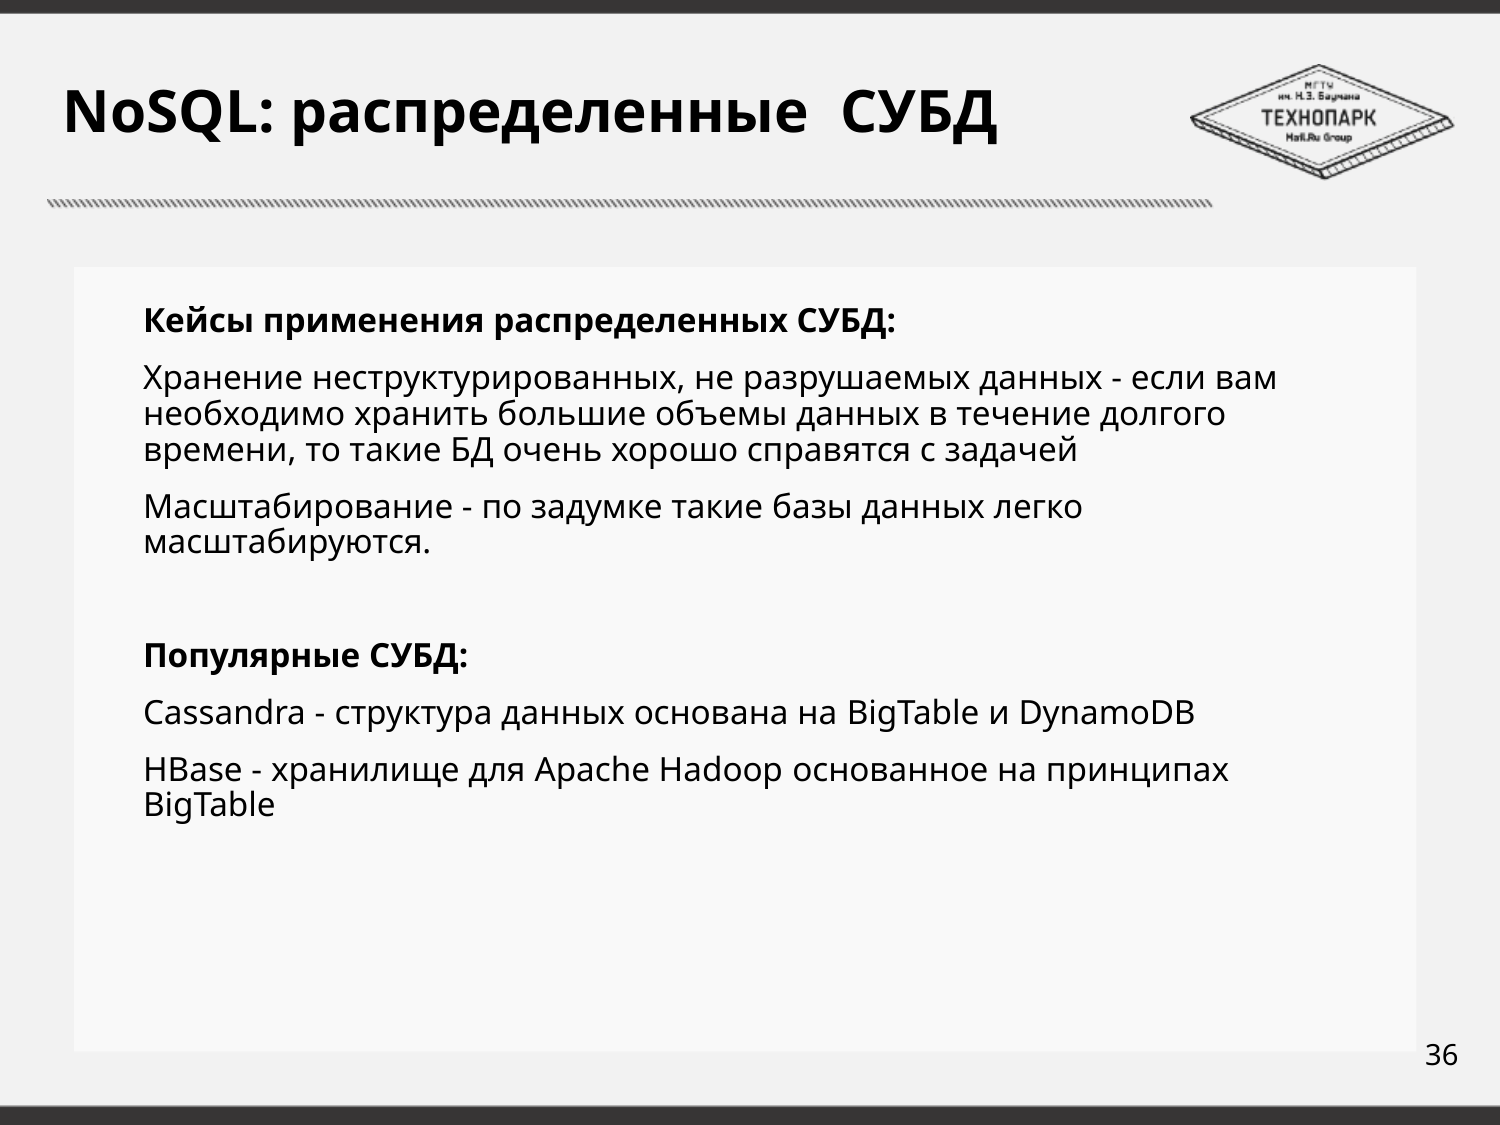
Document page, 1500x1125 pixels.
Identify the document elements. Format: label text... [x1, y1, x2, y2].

slide_number 36 [1136, 1025, 1474, 1086]
title NoSQL: распределенные СУБД [47, 42, 1191, 185]
picture [0, 0, 1500, 1125]
list Кейсы применения распределенных СУБД: Хранение неструктурированных, не разрушаемых данных - если вам необходимо хранить большие объемы данных в течение долгого времени, то такие БД очень хорошо справятся с задачей Масштабирование - по задумке такие базы данных легко масштабируются. Популярные СУБД: Cassandra - структура данных основана на BigTable и DynamoDB HBase - хранилище для Apache Hadoop основанное на принципах BigTable [128, 296, 1364, 1024]
